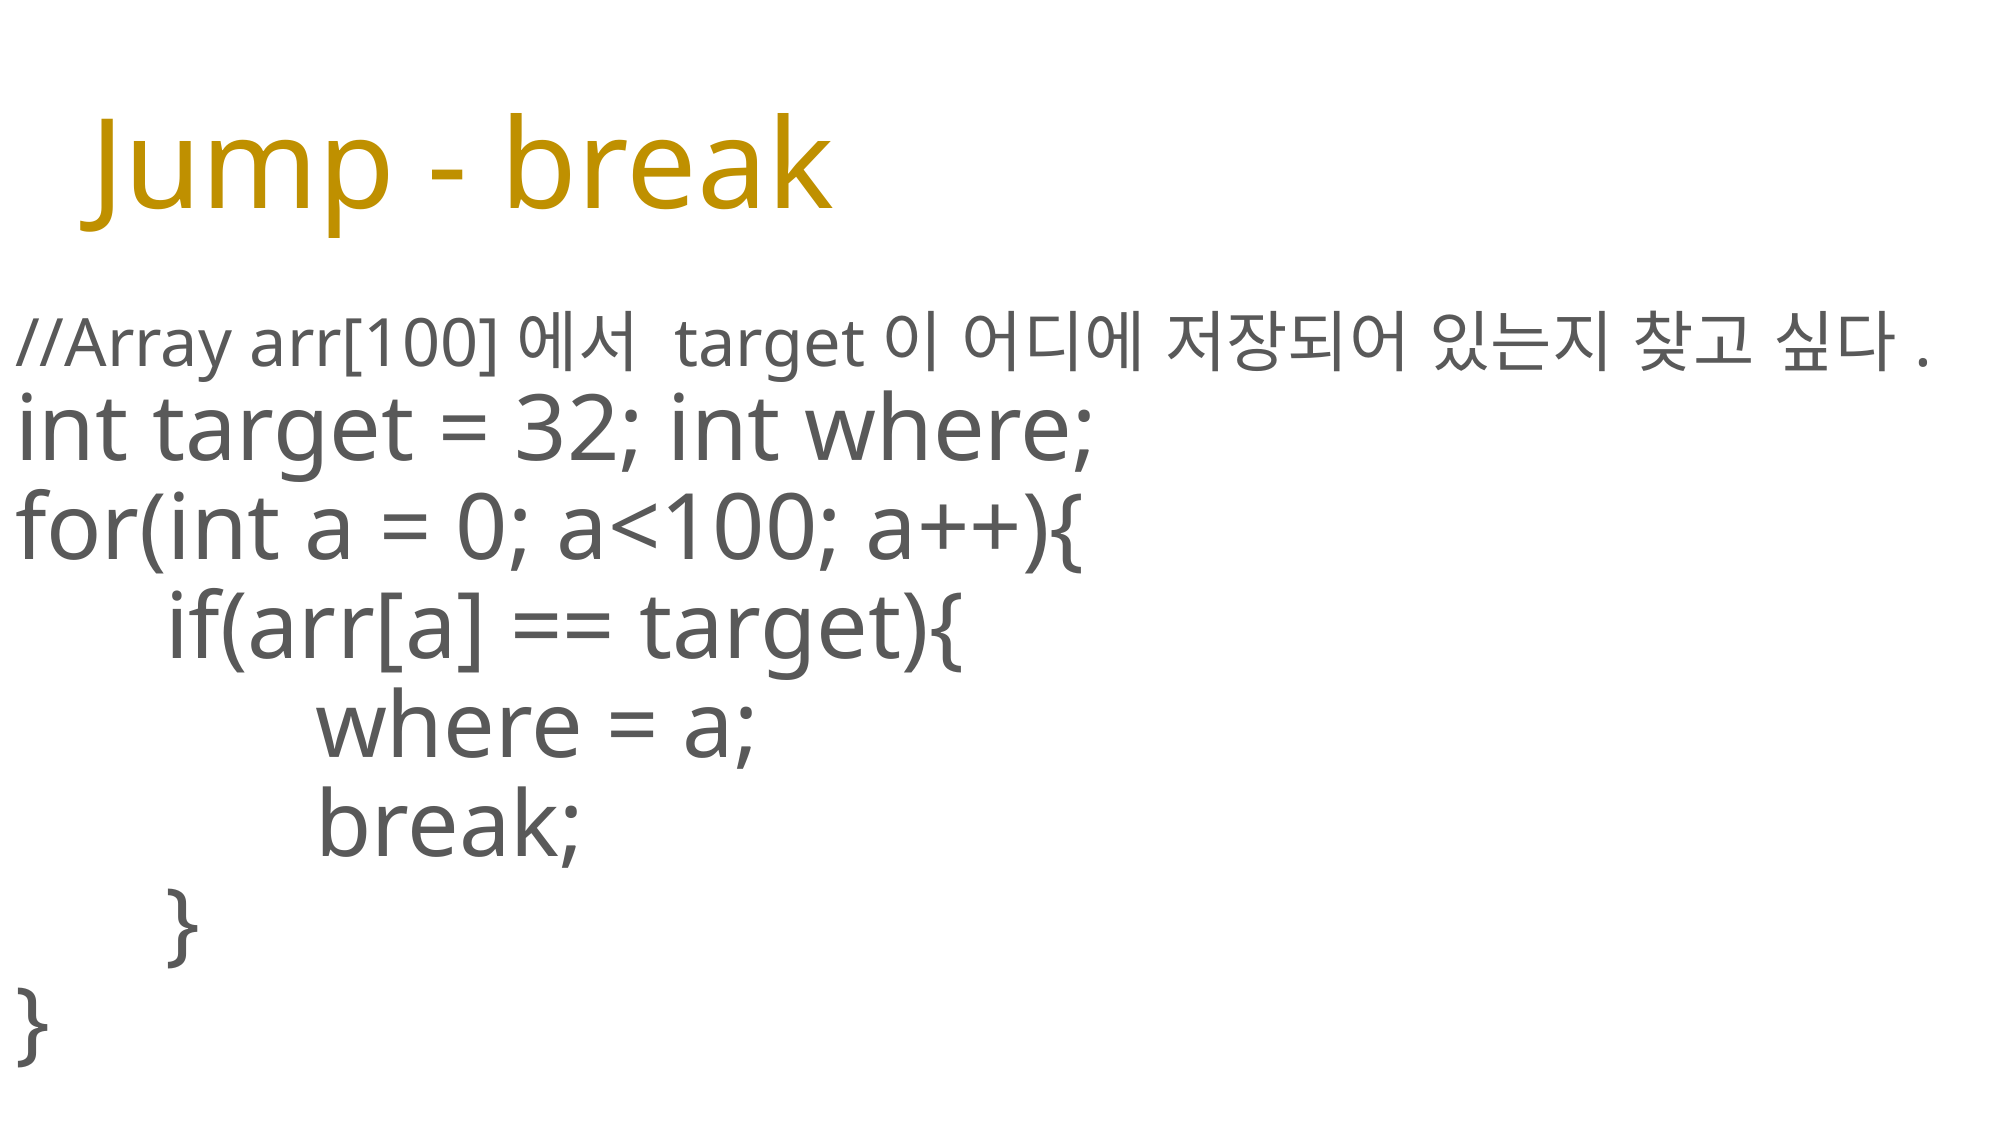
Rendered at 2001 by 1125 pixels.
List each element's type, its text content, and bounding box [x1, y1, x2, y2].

text_box //Array arr[100]에서 target이 어디에 저장되어 있는지 찾고 싶다. int target = 32; int where; for(int a = 0; a<100; a++){ if(arr[a] == target){ where = a; break; } } [0, 257, 2000, 1125]
title Jump - break [75, 59, 1800, 257]
